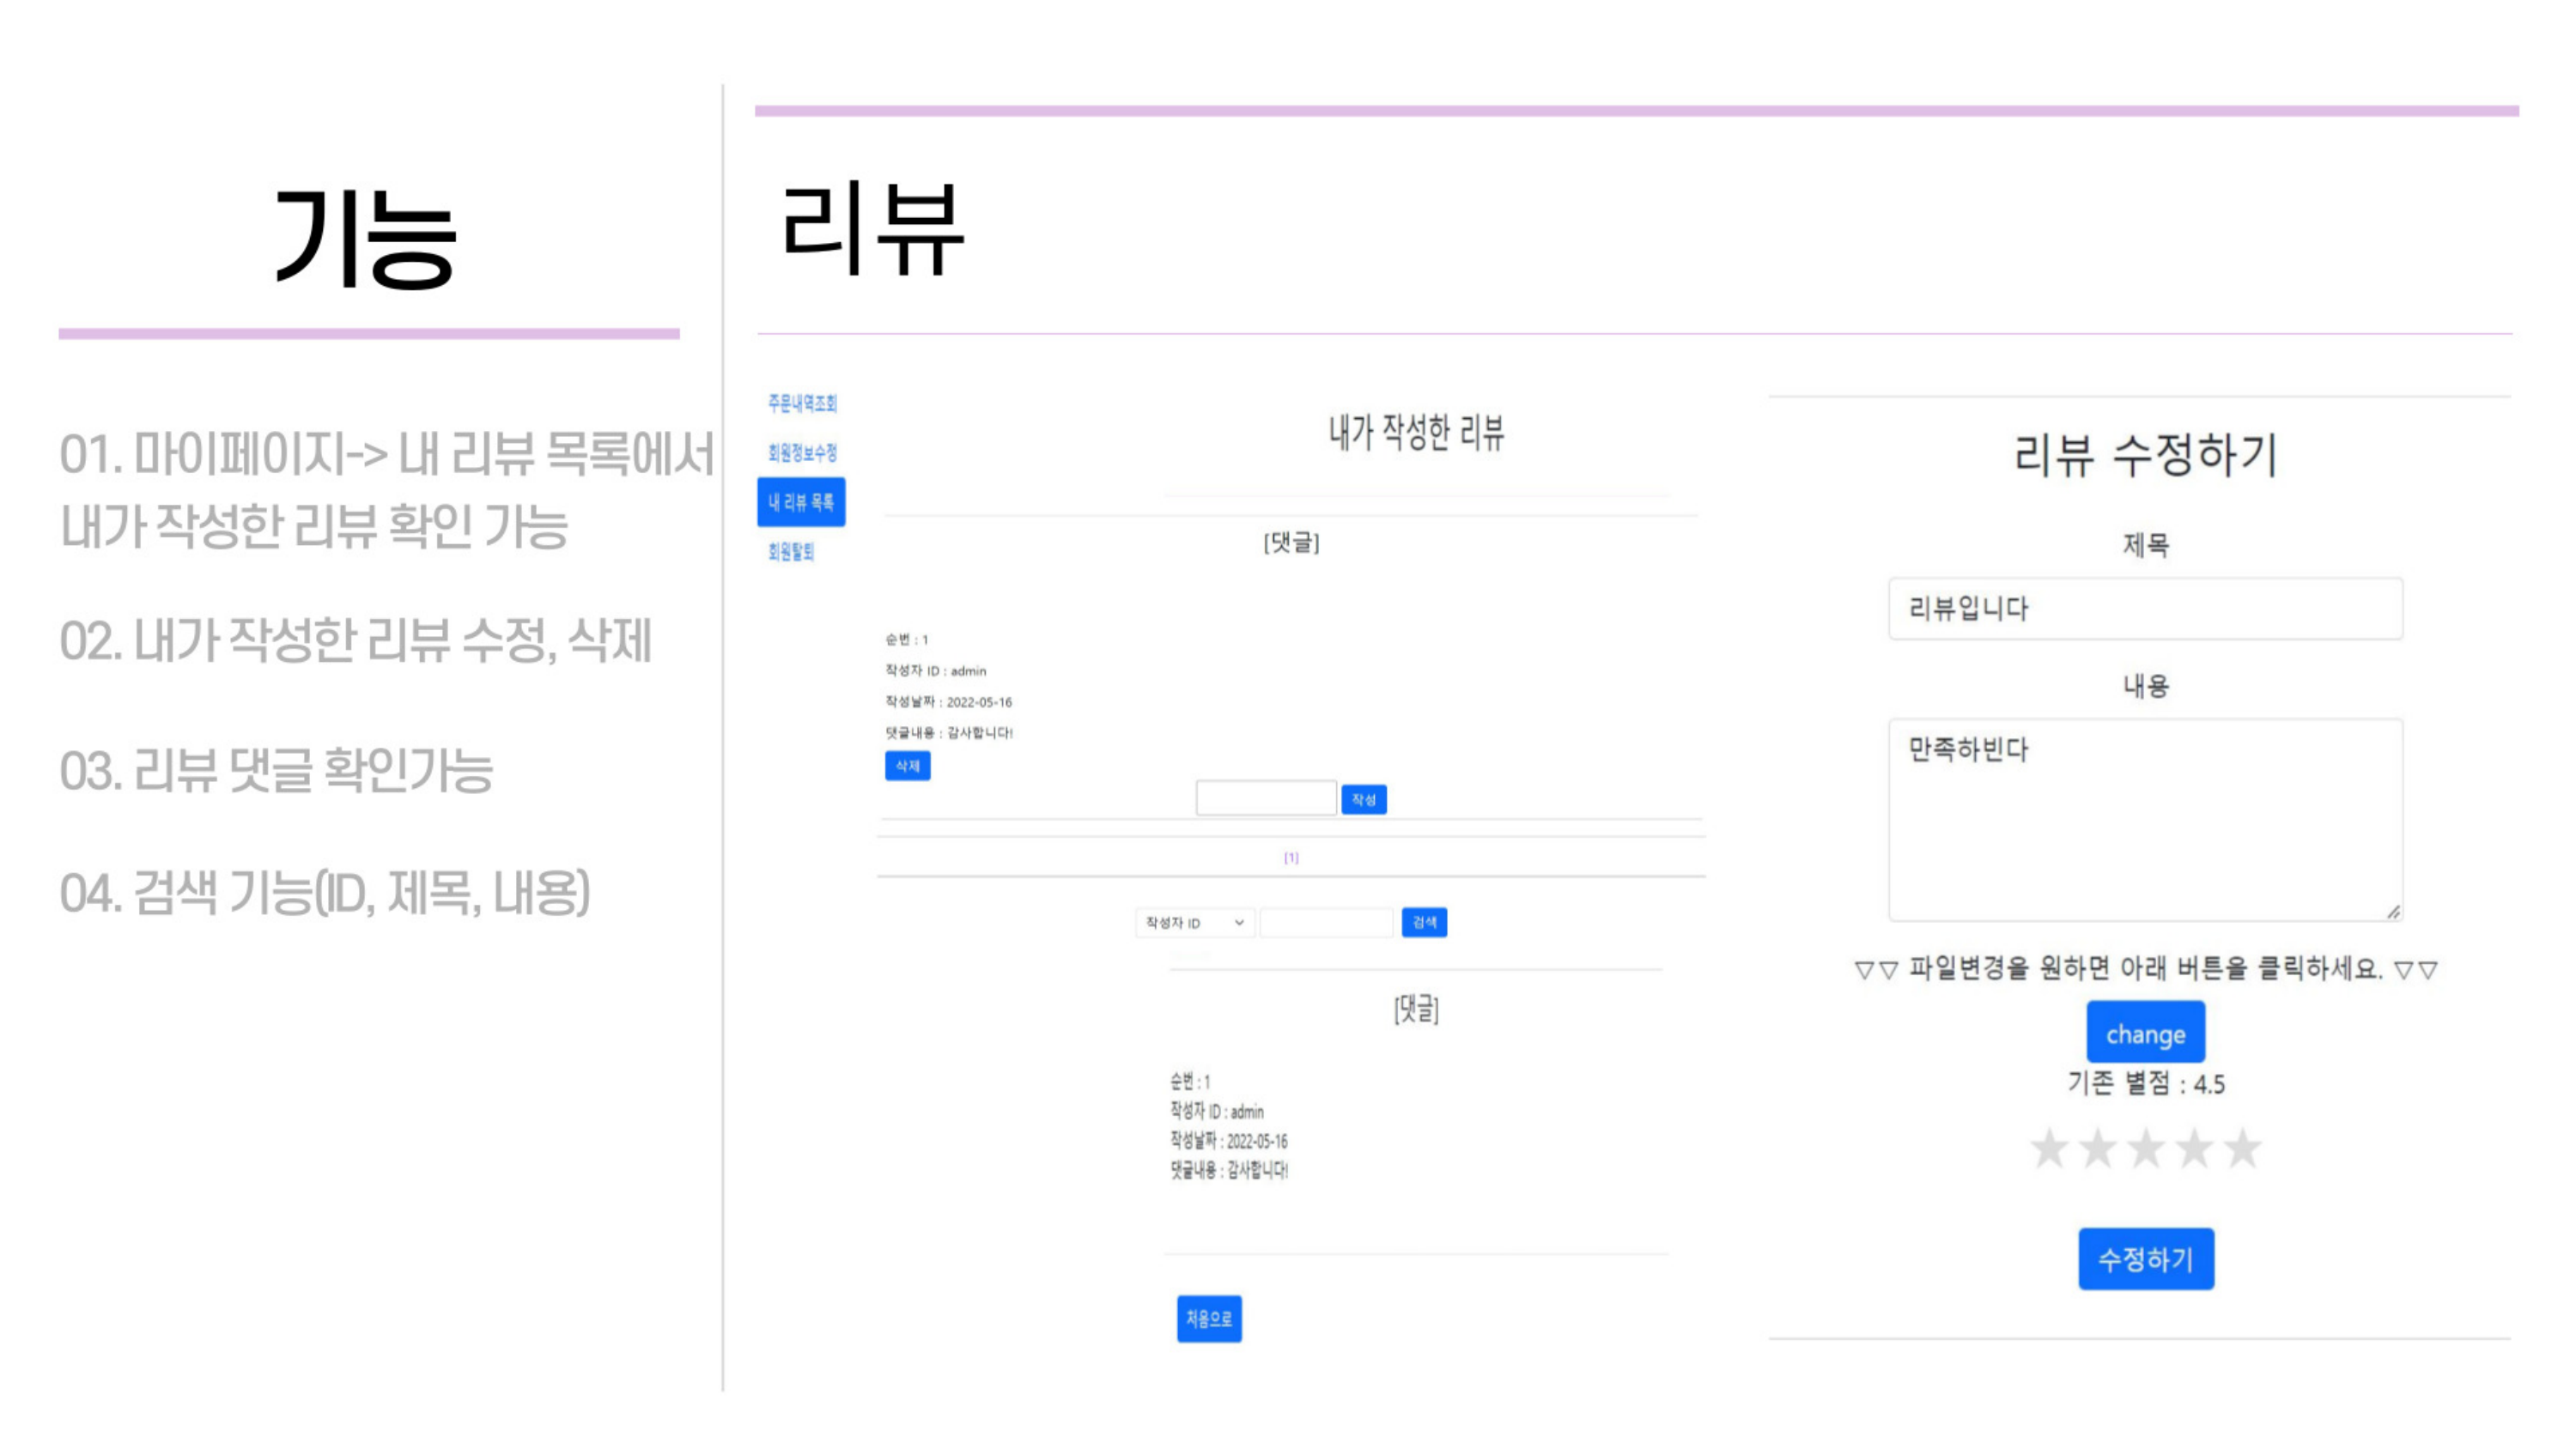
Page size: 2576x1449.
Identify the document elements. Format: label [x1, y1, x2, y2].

text_box [0, 0, 2576, 1449]
